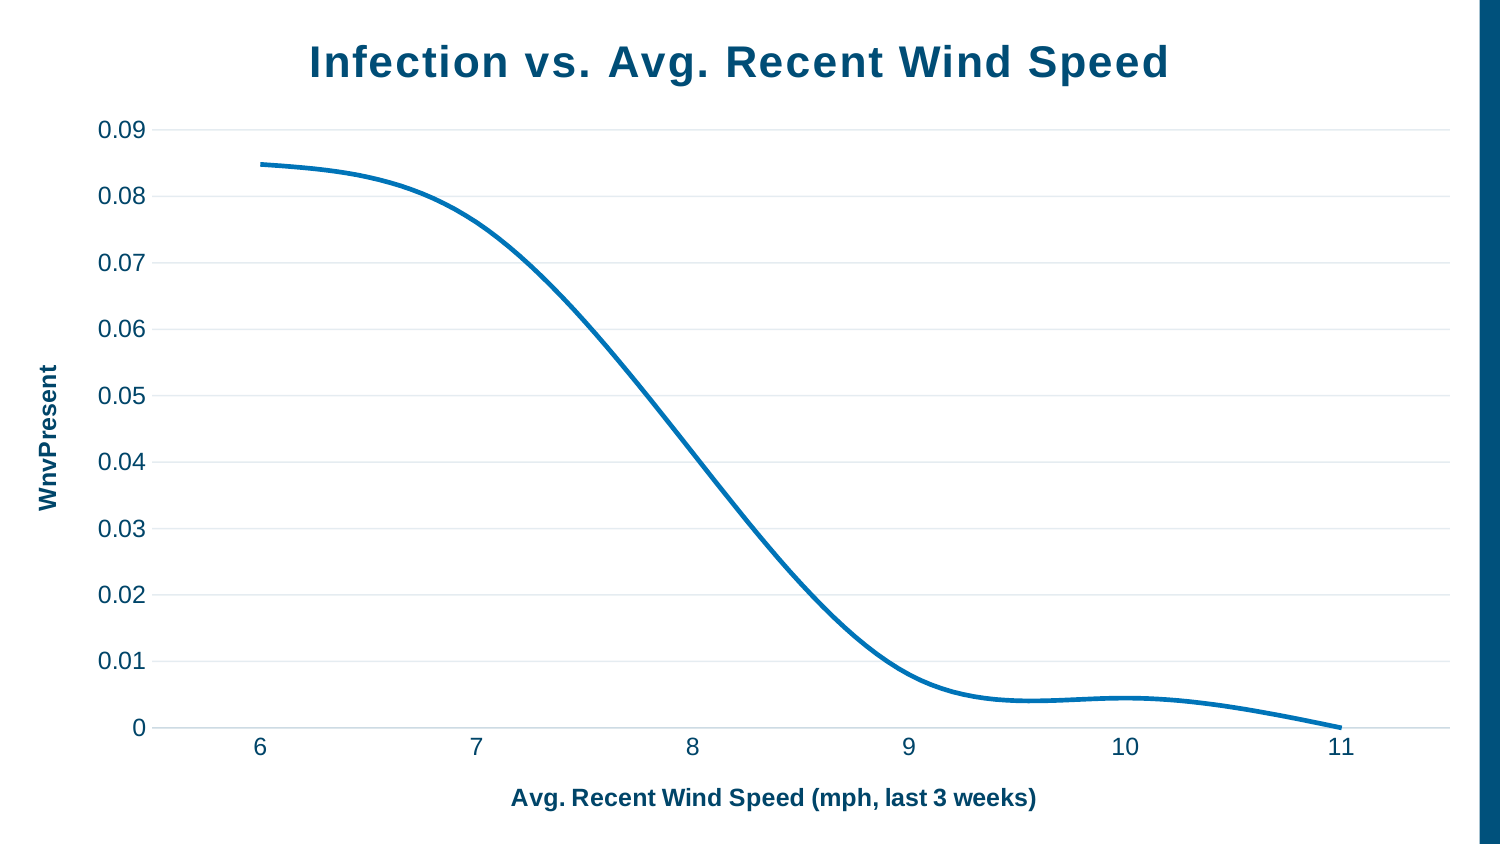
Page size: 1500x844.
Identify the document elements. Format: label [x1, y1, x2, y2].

chart [0, 0, 1480, 844]
